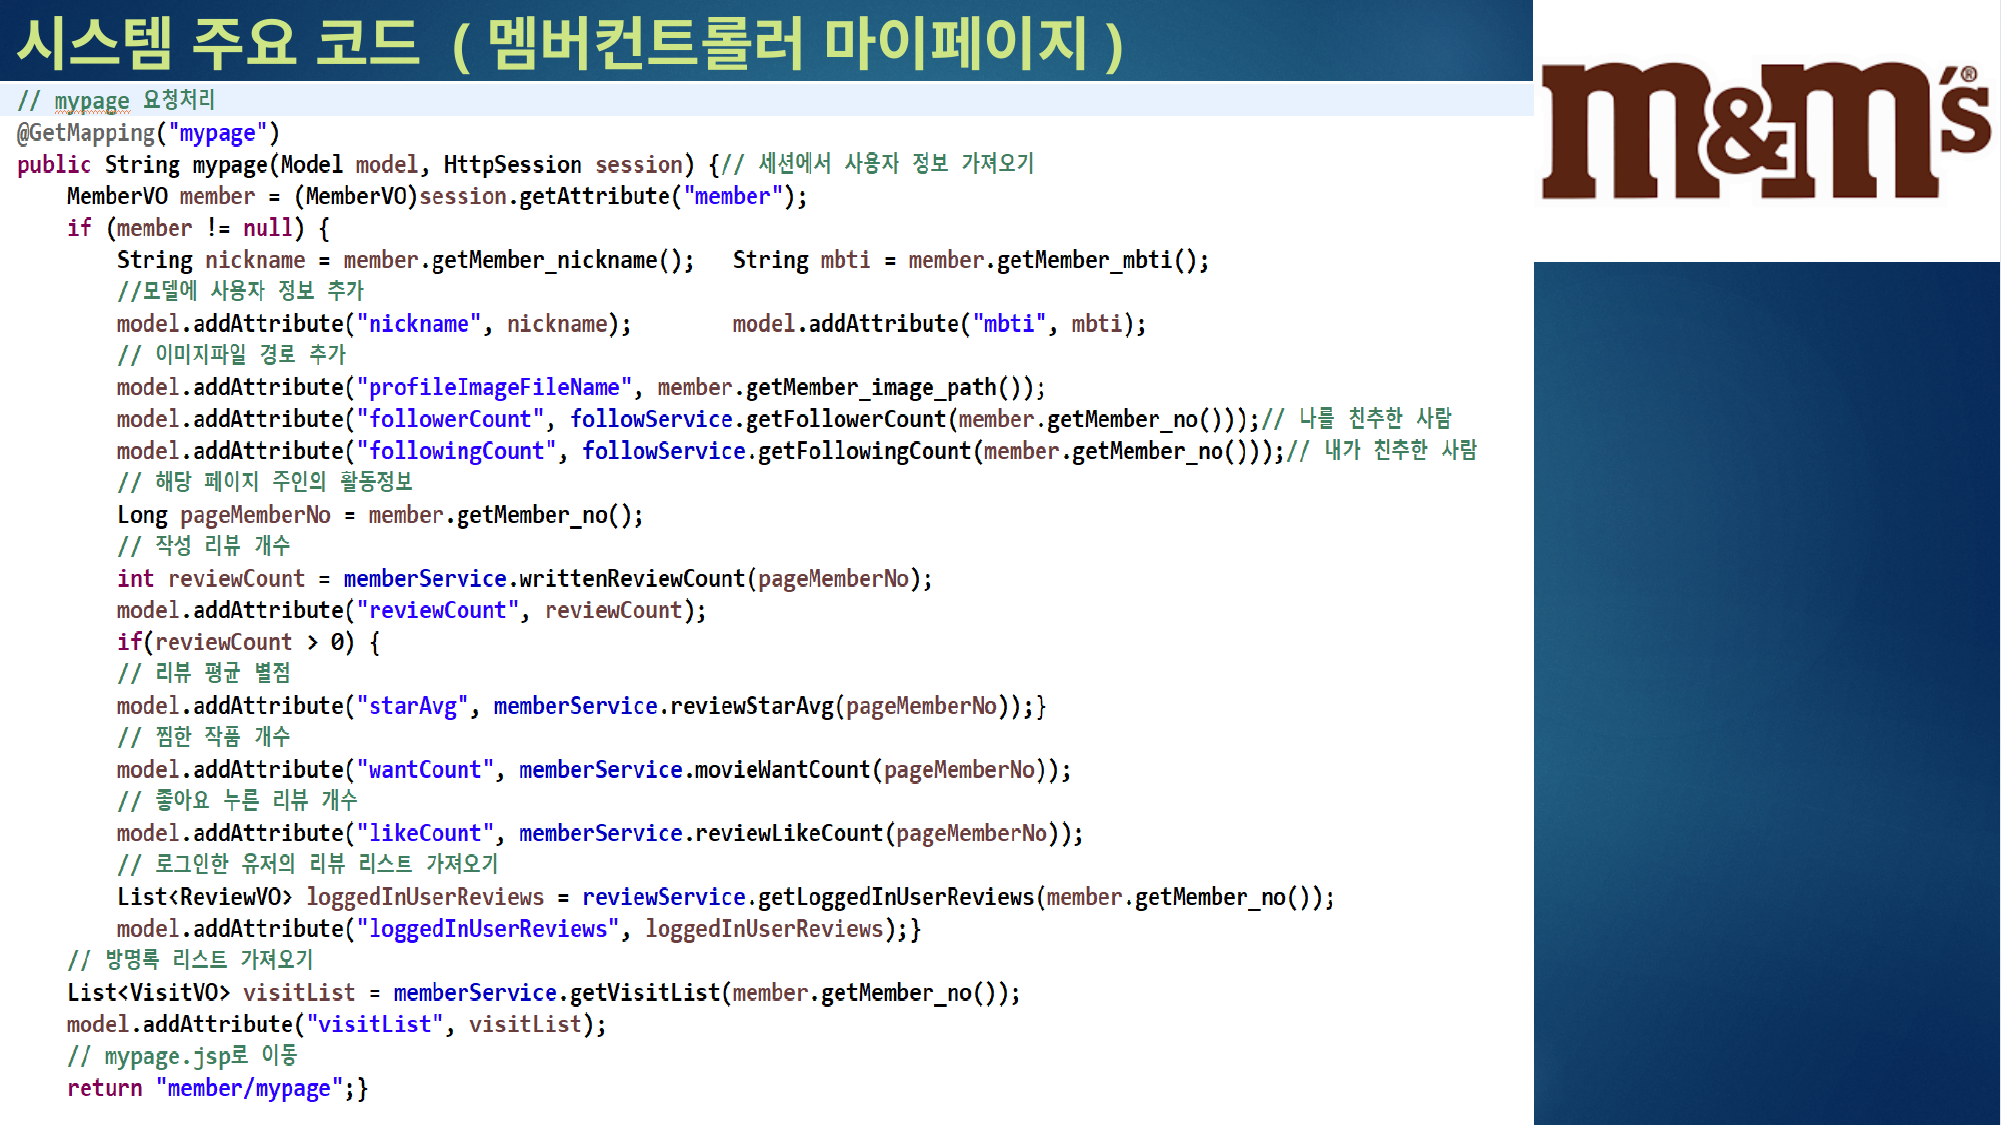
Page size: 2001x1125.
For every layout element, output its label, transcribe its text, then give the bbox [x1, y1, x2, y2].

picture [0, 0, 2000, 1125]
title 시스템 주요 코드 (멤버컨트롤러 마이페이지) [0, 0, 1530, 80]
